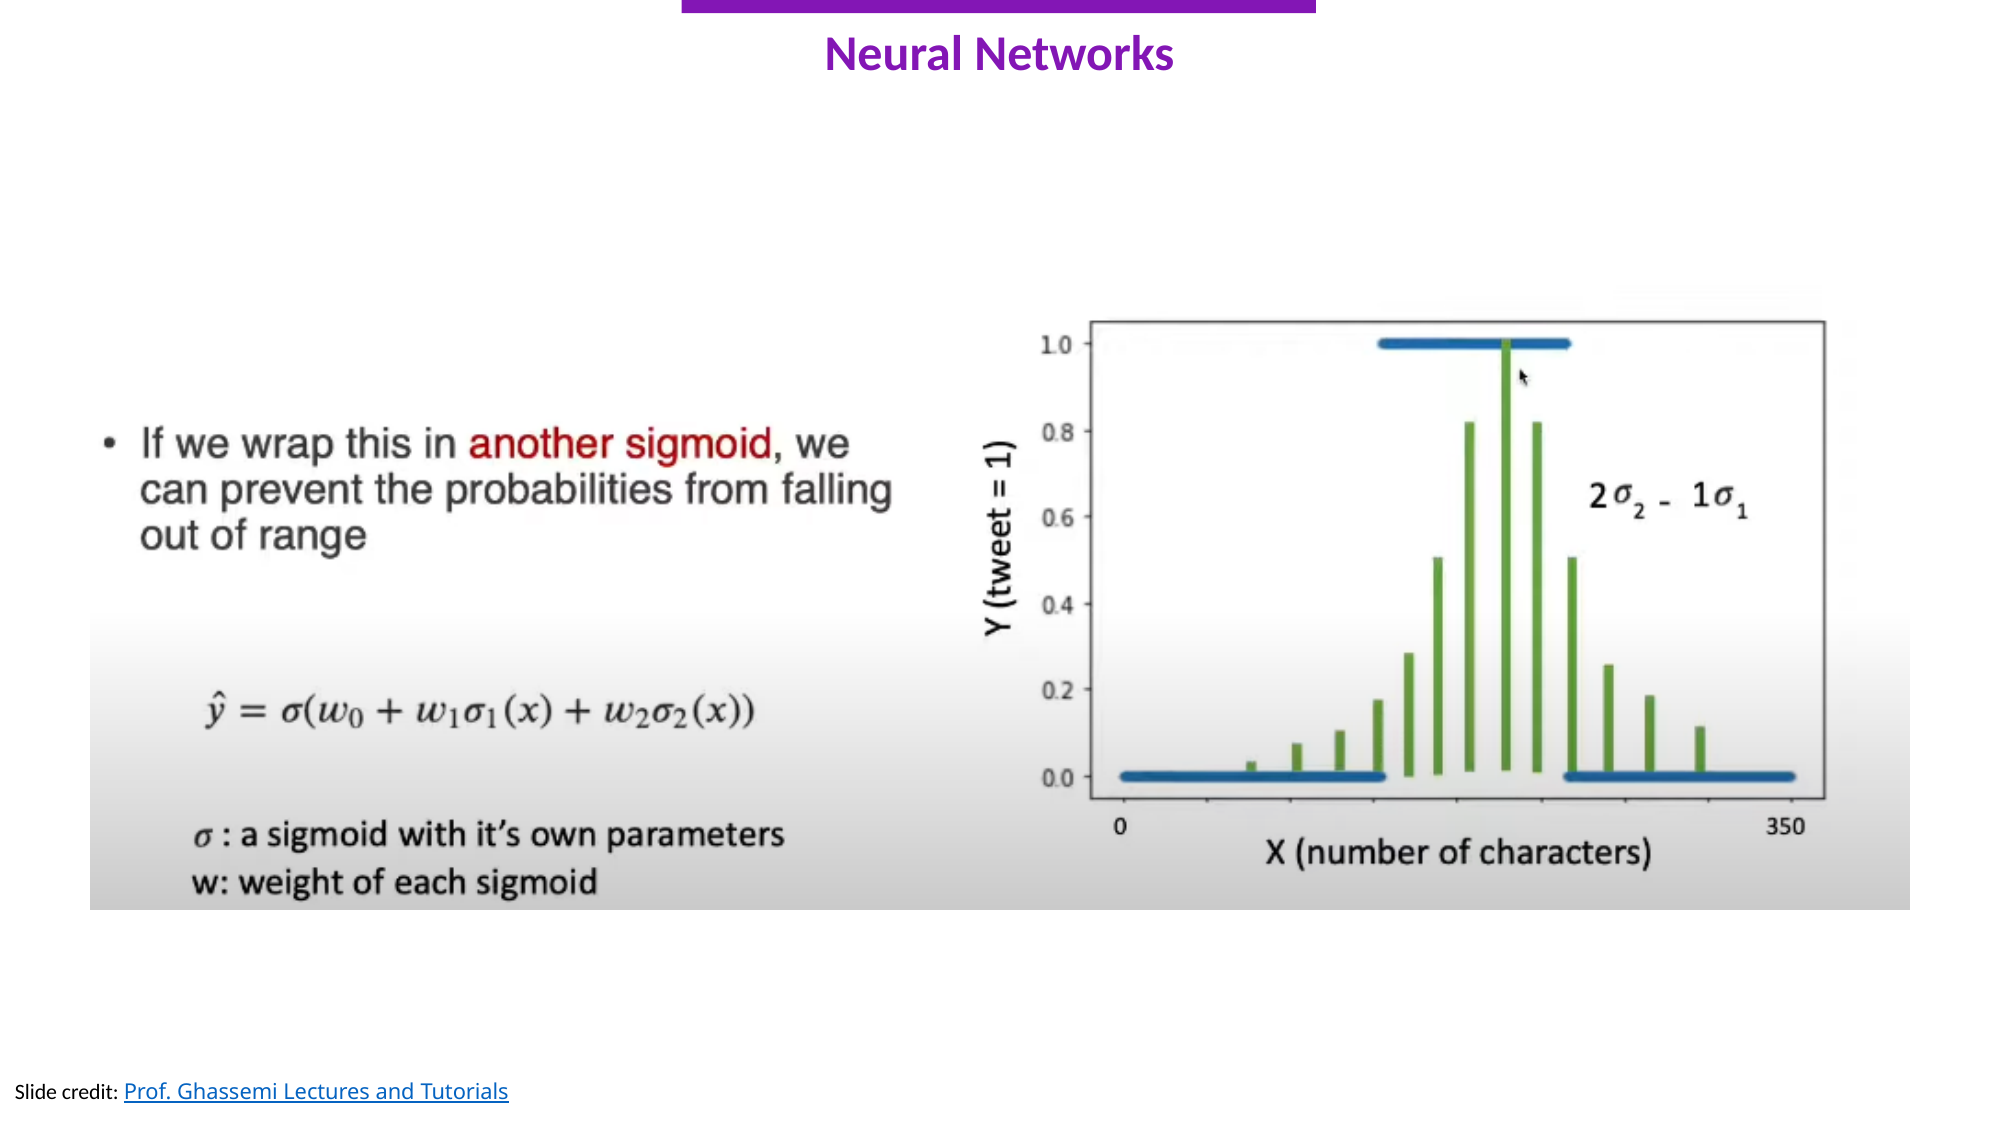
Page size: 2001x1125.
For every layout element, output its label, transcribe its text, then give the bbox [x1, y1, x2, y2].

picture [90, 277, 1910, 910]
text_box Slide credit: Prof. Ghassemi Lectures and Tutorials [0, 1070, 1203, 1115]
text_box Neural Networks [664, 13, 1335, 89]
text_box [681, 0, 1317, 13]
